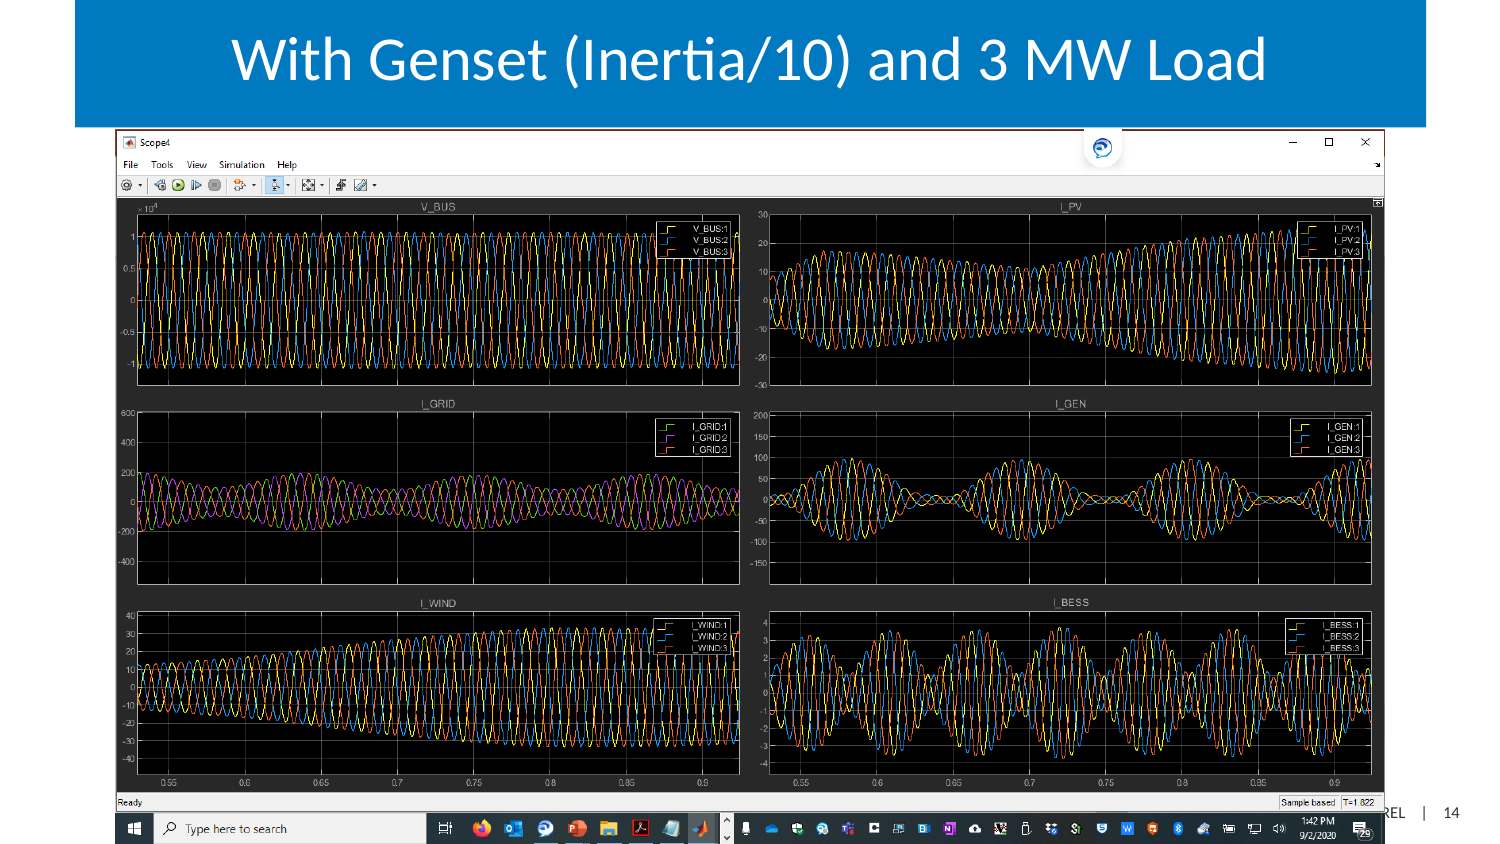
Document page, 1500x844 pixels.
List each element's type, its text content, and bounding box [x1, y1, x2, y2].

picture [115, 129, 1385, 844]
title With Genset (Inertia/10) and 3 MW Load [75, 0, 1427, 128]
